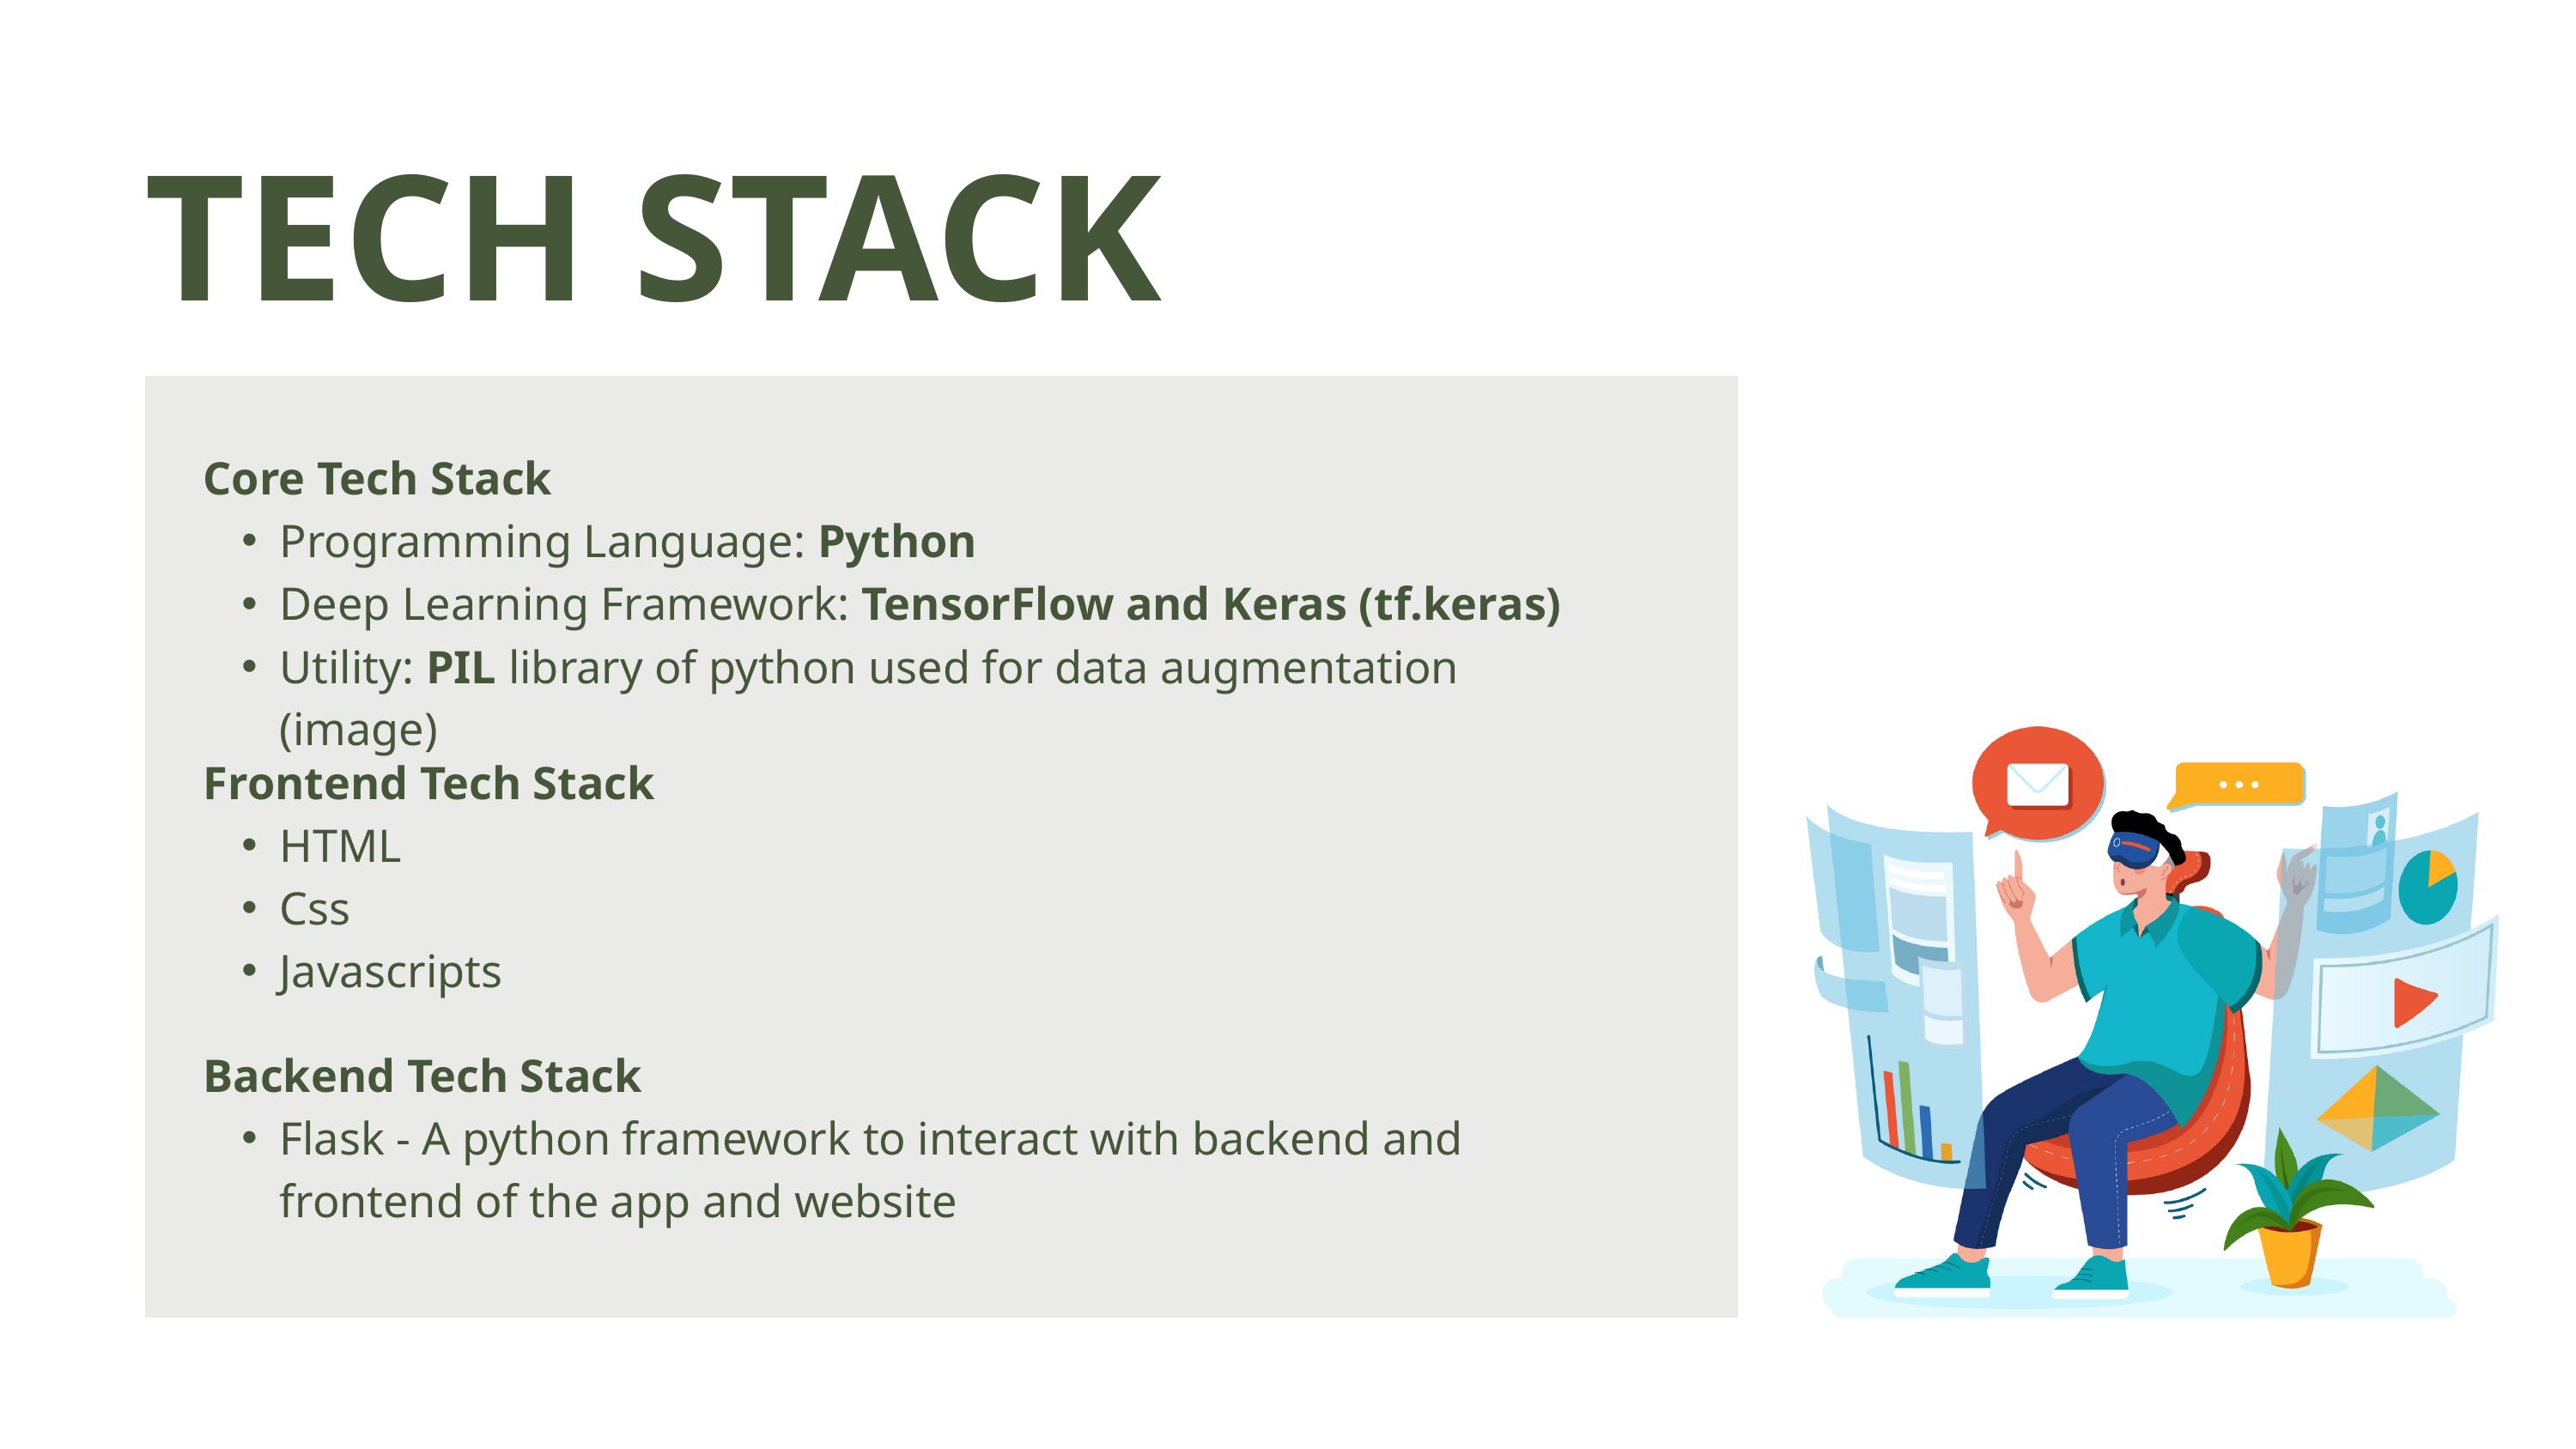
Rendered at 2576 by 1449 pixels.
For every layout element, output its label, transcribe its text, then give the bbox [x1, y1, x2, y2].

text_box TECH STACK [144, 91, 1289, 336]
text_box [144, 376, 1739, 1318]
text_box [1806, 726, 2500, 1318]
